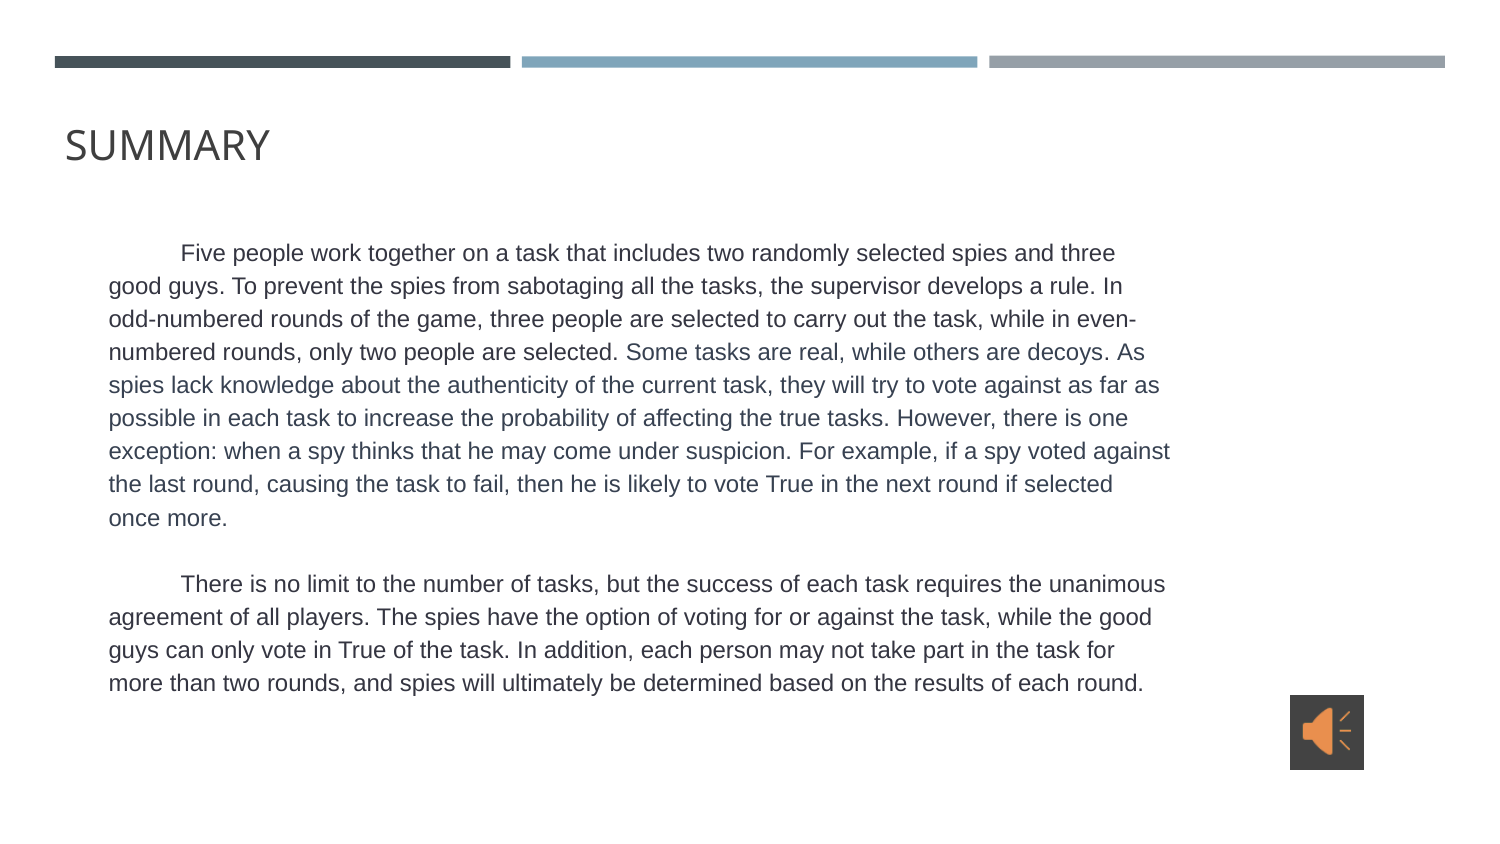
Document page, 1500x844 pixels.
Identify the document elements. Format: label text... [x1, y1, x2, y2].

list Five people work together on a task that includes two randomly selected spies and three good guys. To prevent the spies from sabotaging all the tasks, the supervisor develops a rule. In odd-numbered rounds of the game, three people are selected to carry out the task, while in even-numbered rounds, only two people are selected. Some tasks are real, while others are decoys. As spies lack knowledge about the authenticity of the current task, they will try to vote against as far as possible in each task to increase the probability of affecting the true tasks. However, there is one exception: when a spy thinks that he may come under suspicion. For example, if a spy voted against the last round, causing the task to fail, then he is likely to vote True in the next round if selected once more. There is no limit to the number of tasks, but the success of each task requires the unanimous agreement of all players. The spies have the option of voting for or against the task, while the good guys can only vote in True of the task. In addition, each person may not take part in the task for more than two rounds, and spies will ultimately be determined based on the results of each round. [97, 218, 1183, 711]
picture [1288, 694, 1366, 771]
title SUMMARY [53, 64, 1072, 175]
